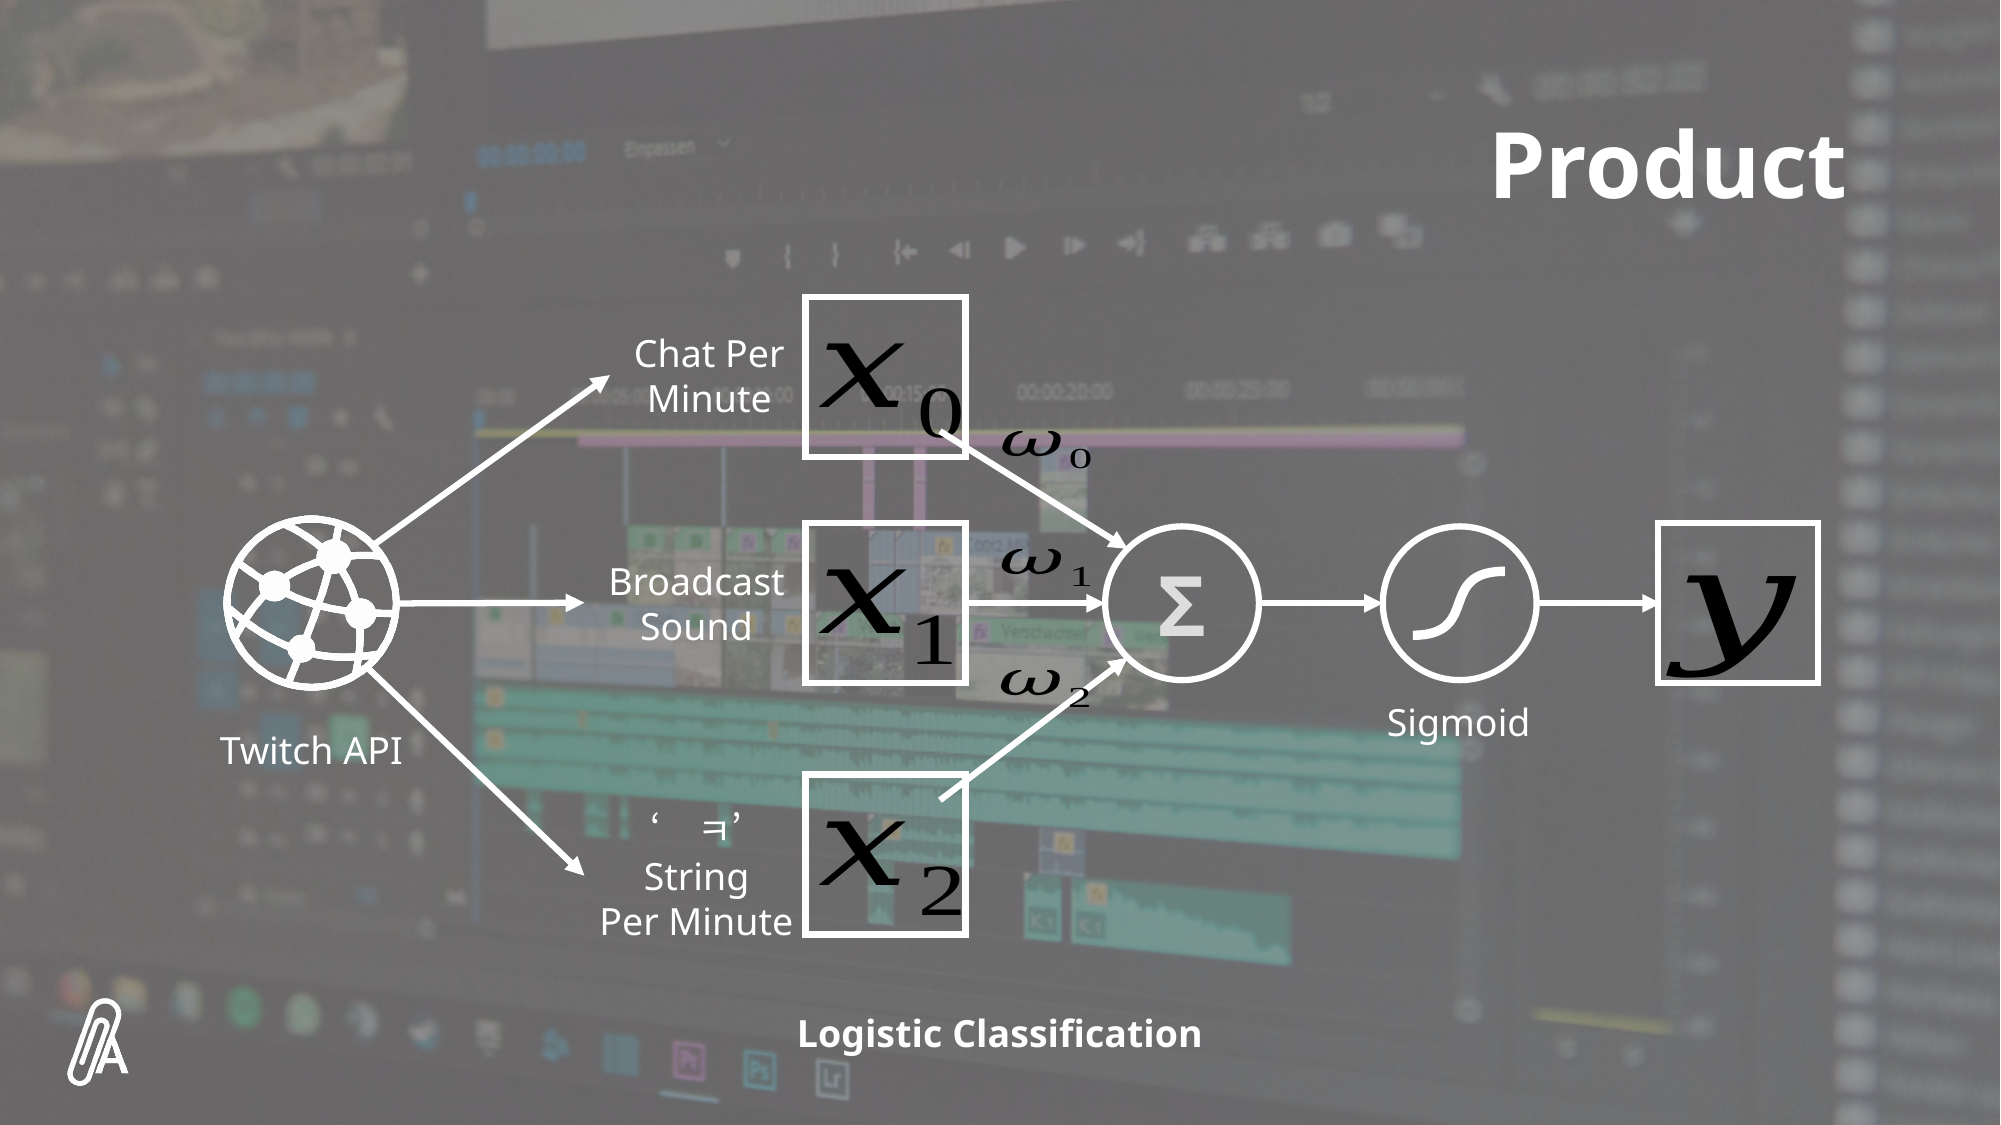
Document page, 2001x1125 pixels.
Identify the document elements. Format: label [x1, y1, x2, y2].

text_box [185, 299, 1815, 932]
picture [0, 0, 2000, 1125]
